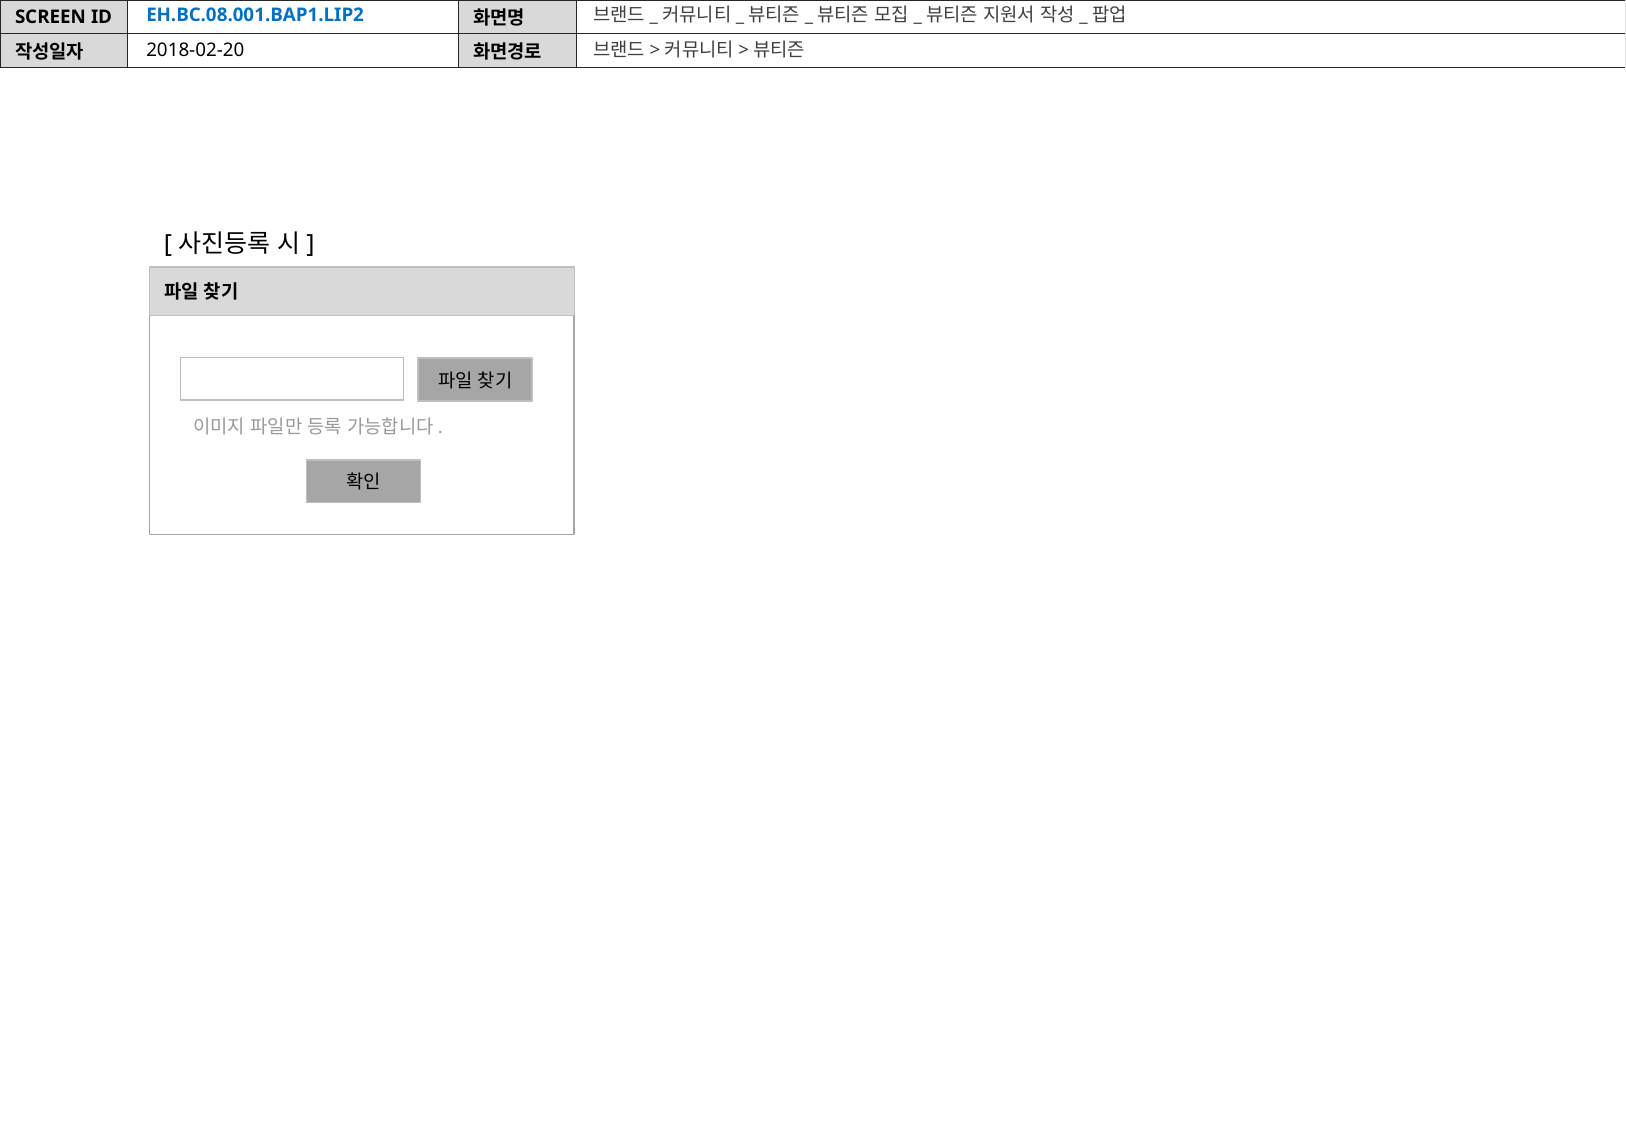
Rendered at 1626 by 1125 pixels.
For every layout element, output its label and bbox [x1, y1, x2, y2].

text_box [131, 36, 459, 67]
list [131, 2, 459, 32]
text_box [147, 219, 576, 536]
list [578, 36, 1618, 63]
list [578, 2, 1618, 29]
